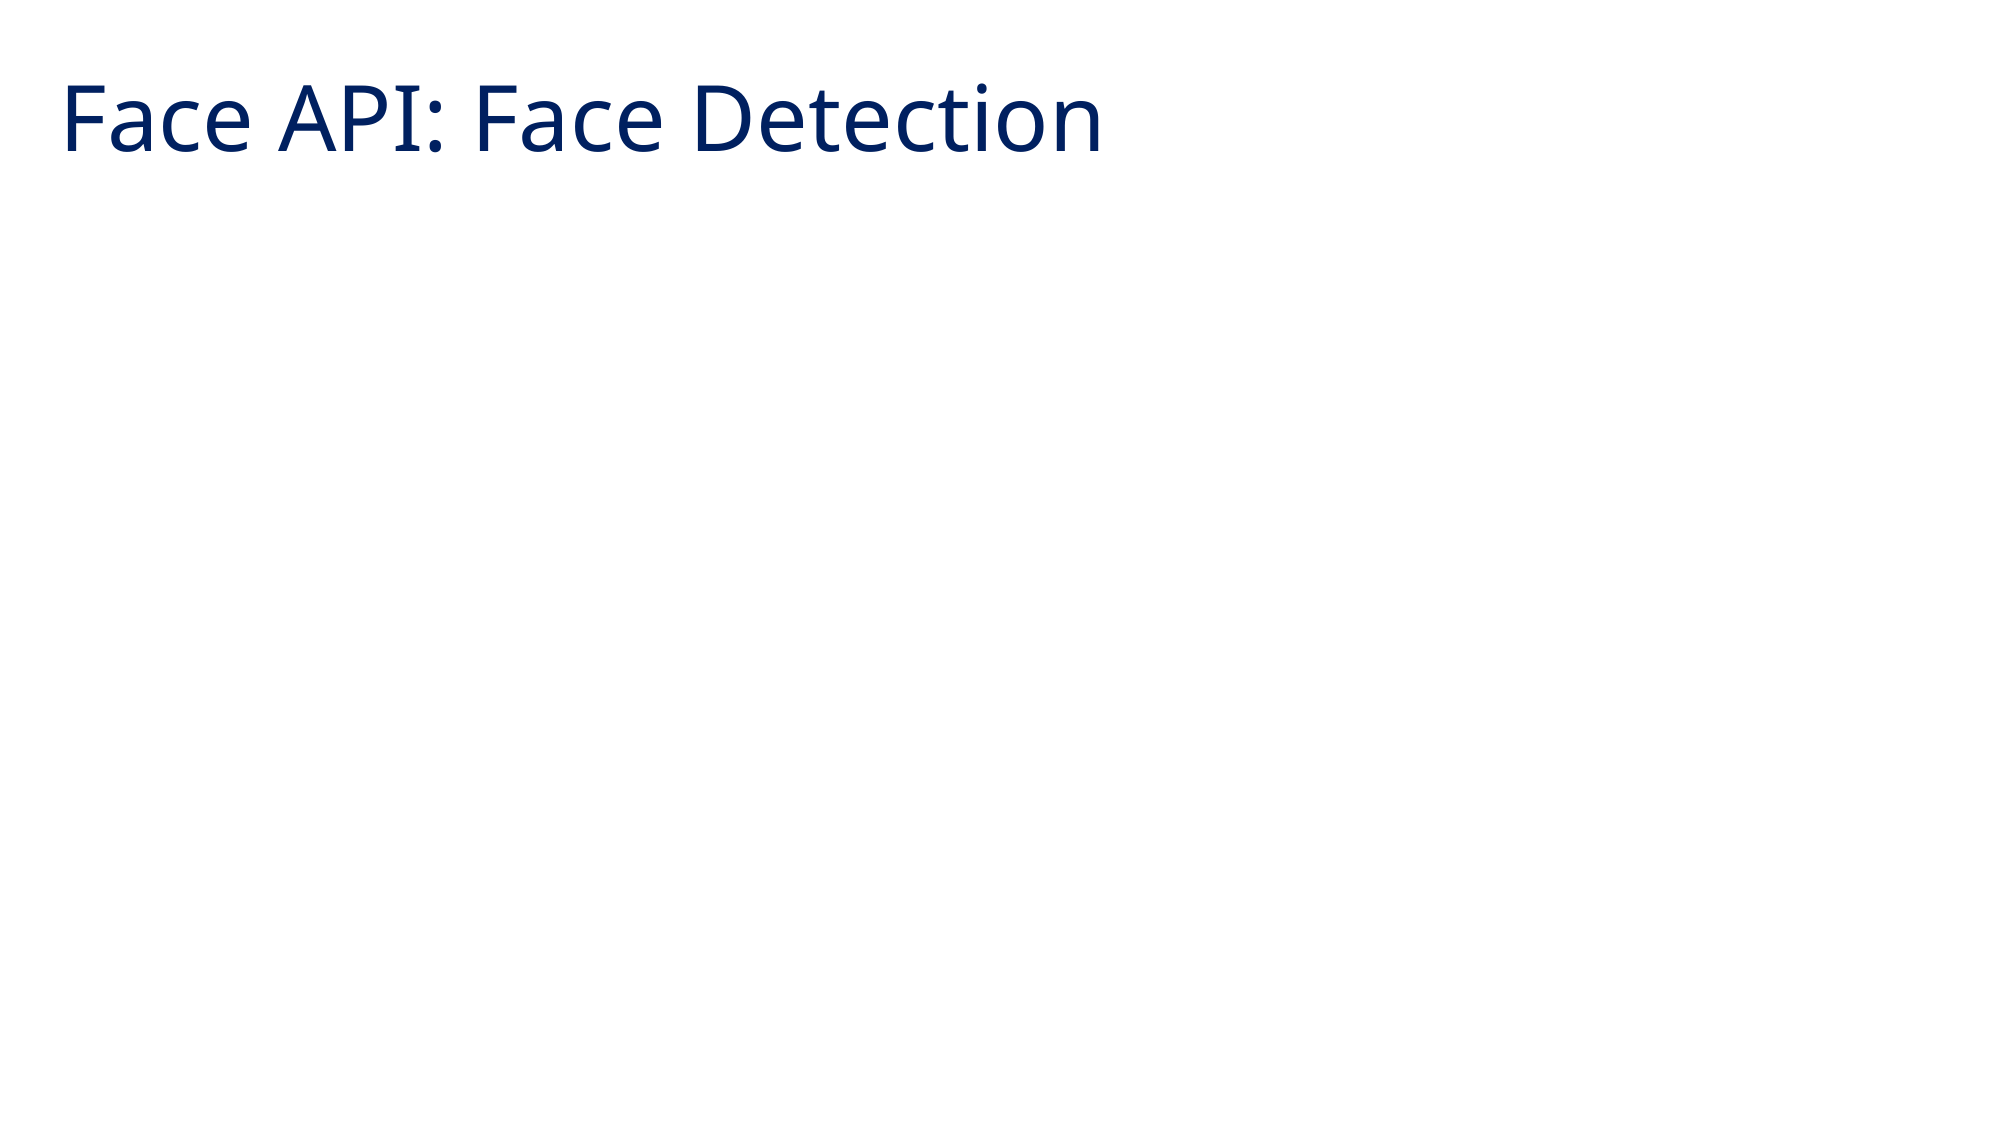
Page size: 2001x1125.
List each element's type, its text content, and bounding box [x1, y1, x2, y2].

title Face API: Face Detection [44, 13, 1770, 231]
